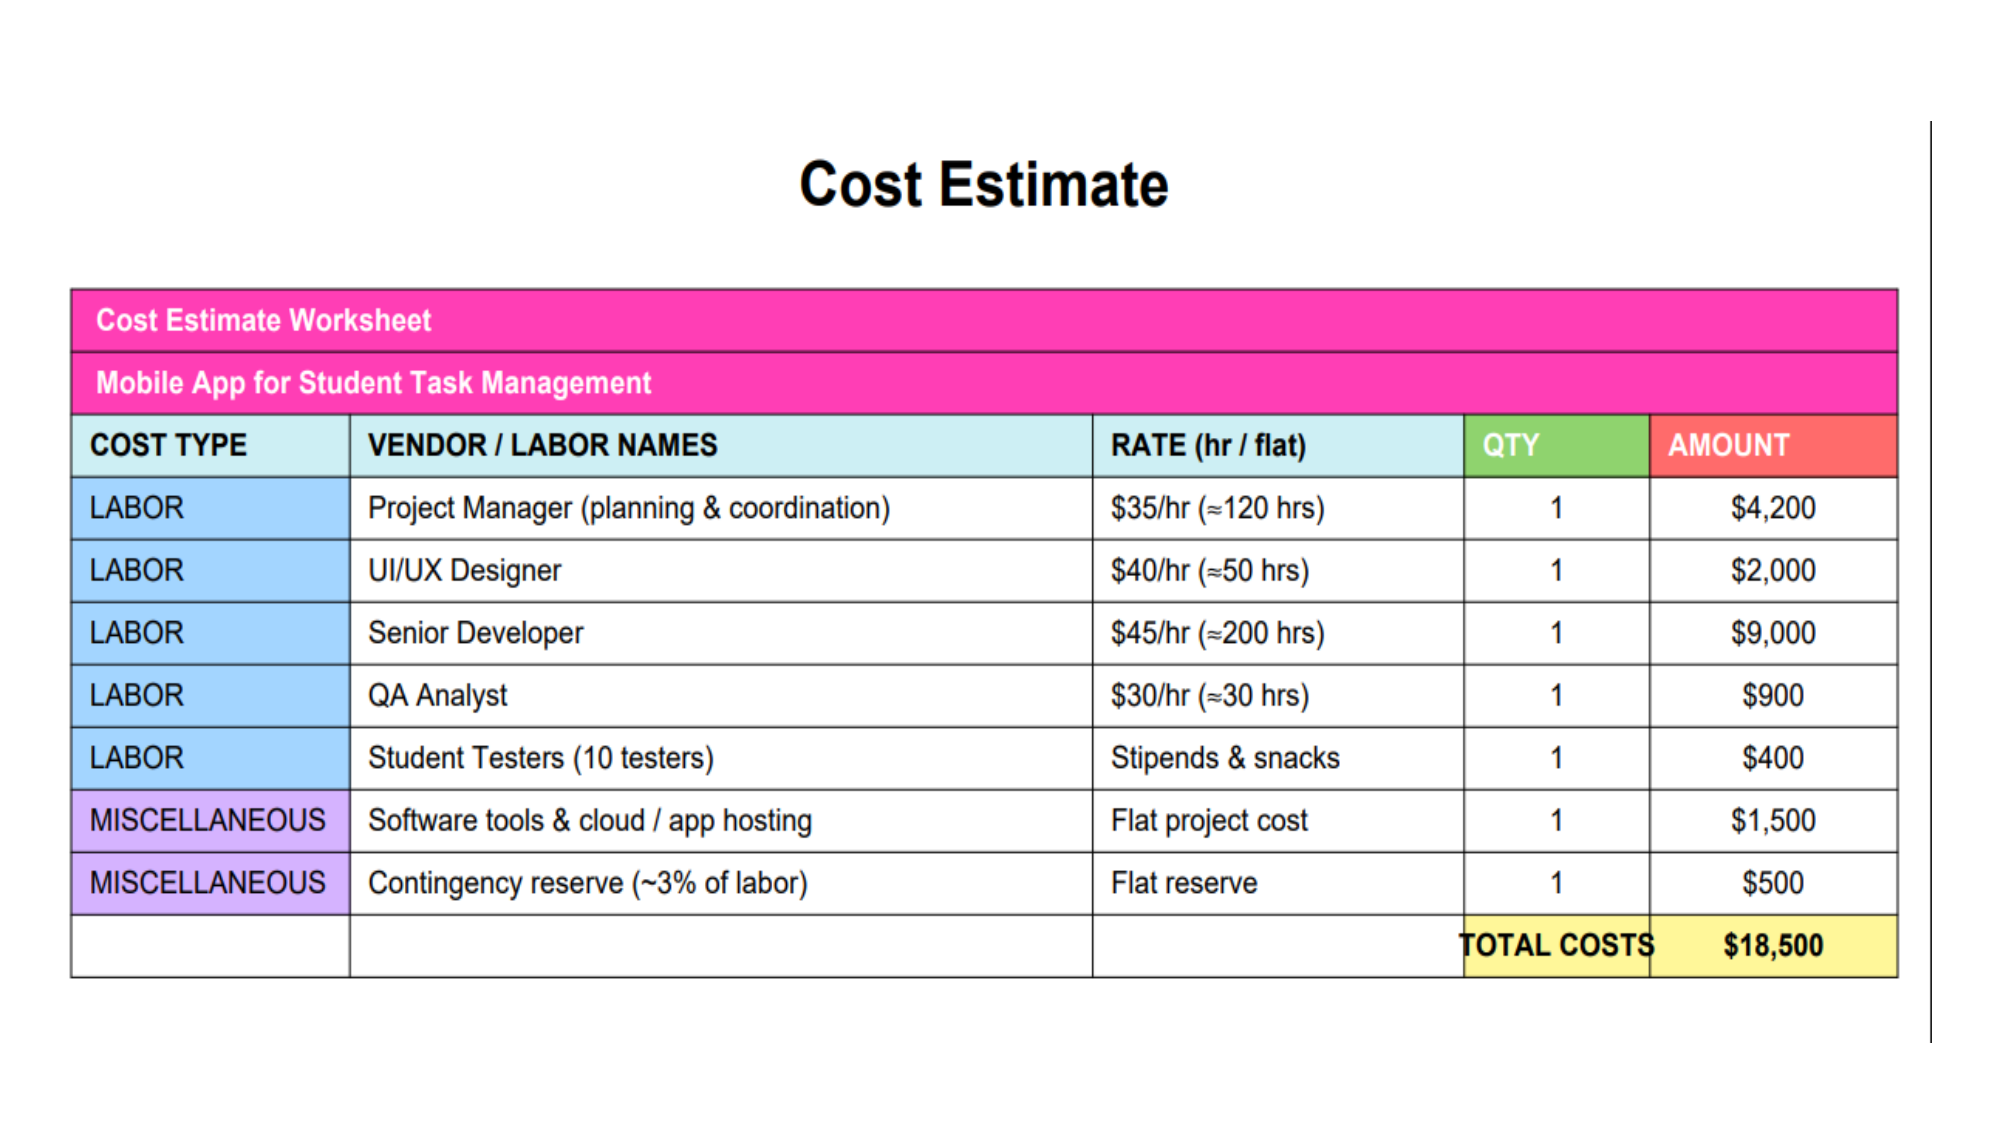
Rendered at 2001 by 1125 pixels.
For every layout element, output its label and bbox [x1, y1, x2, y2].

list [38, 121, 1932, 1043]
